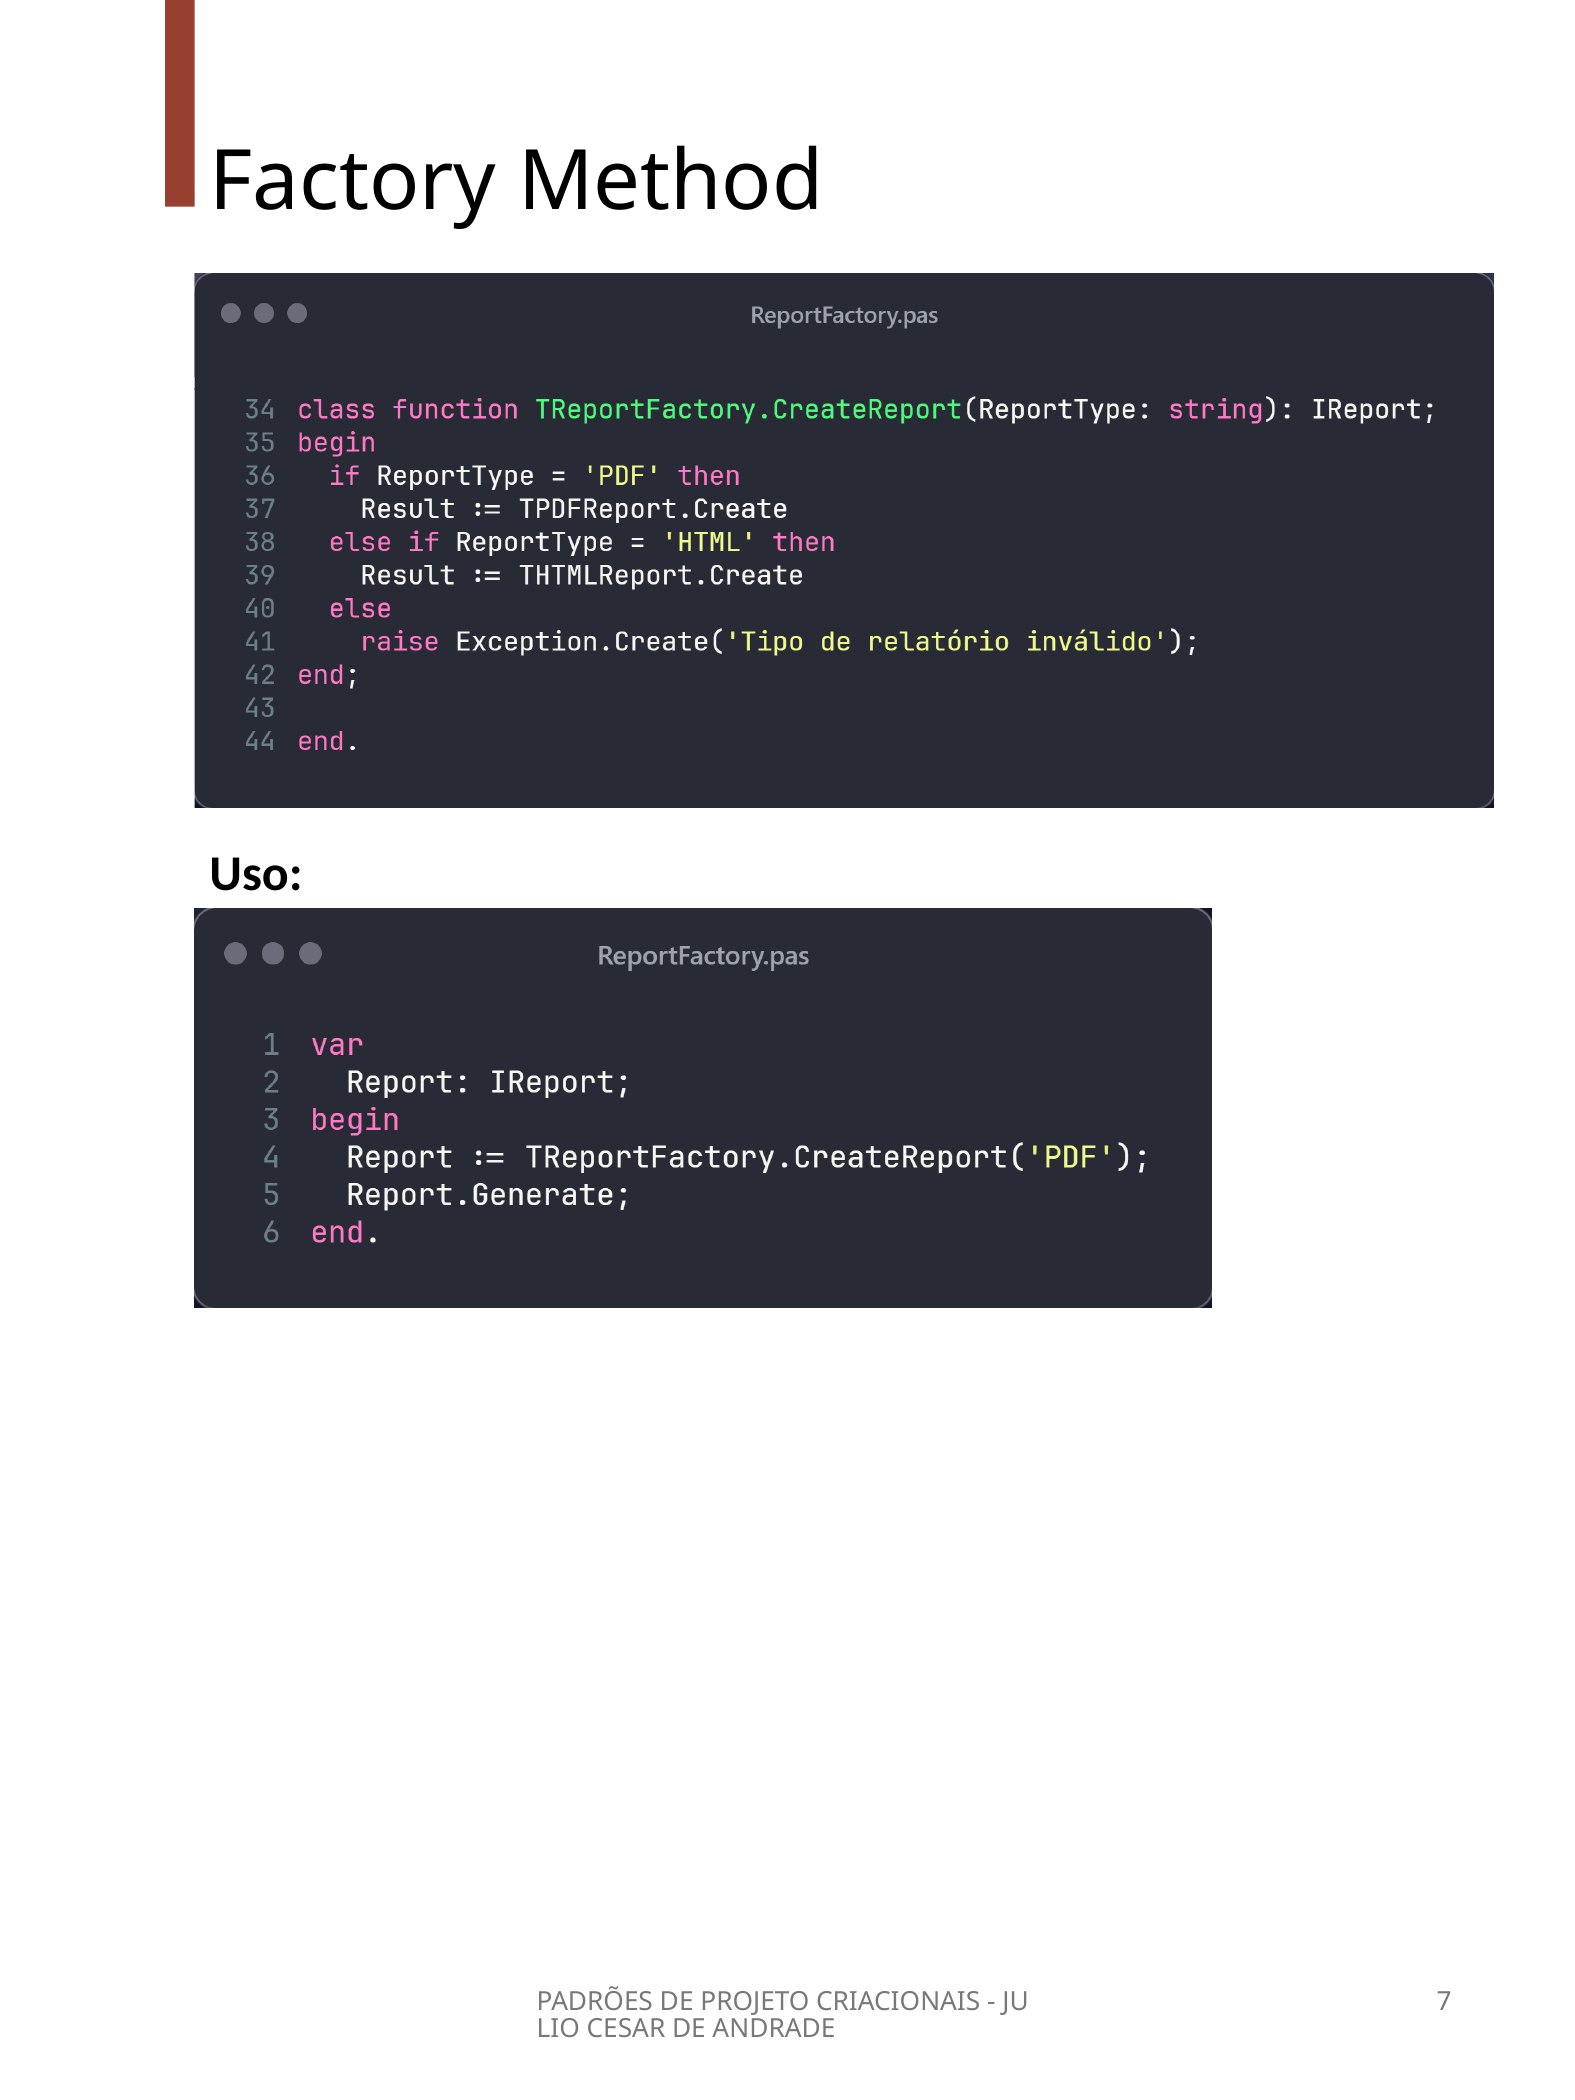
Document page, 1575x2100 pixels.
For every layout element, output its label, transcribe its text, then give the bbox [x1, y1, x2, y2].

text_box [194, 272, 1495, 809]
text_box Uso: [194, 832, 1494, 908]
text_box [163, 0, 196, 208]
text_box Factory Method [194, 119, 1550, 334]
slide_number 7 [1112, 1946, 1467, 2059]
picture [194, 908, 1212, 1309]
footer PADRÕES DE PROJETO CRIACIONAIS - JULIO CESAR DE ANDRADE [521, 1946, 1054, 2059]
